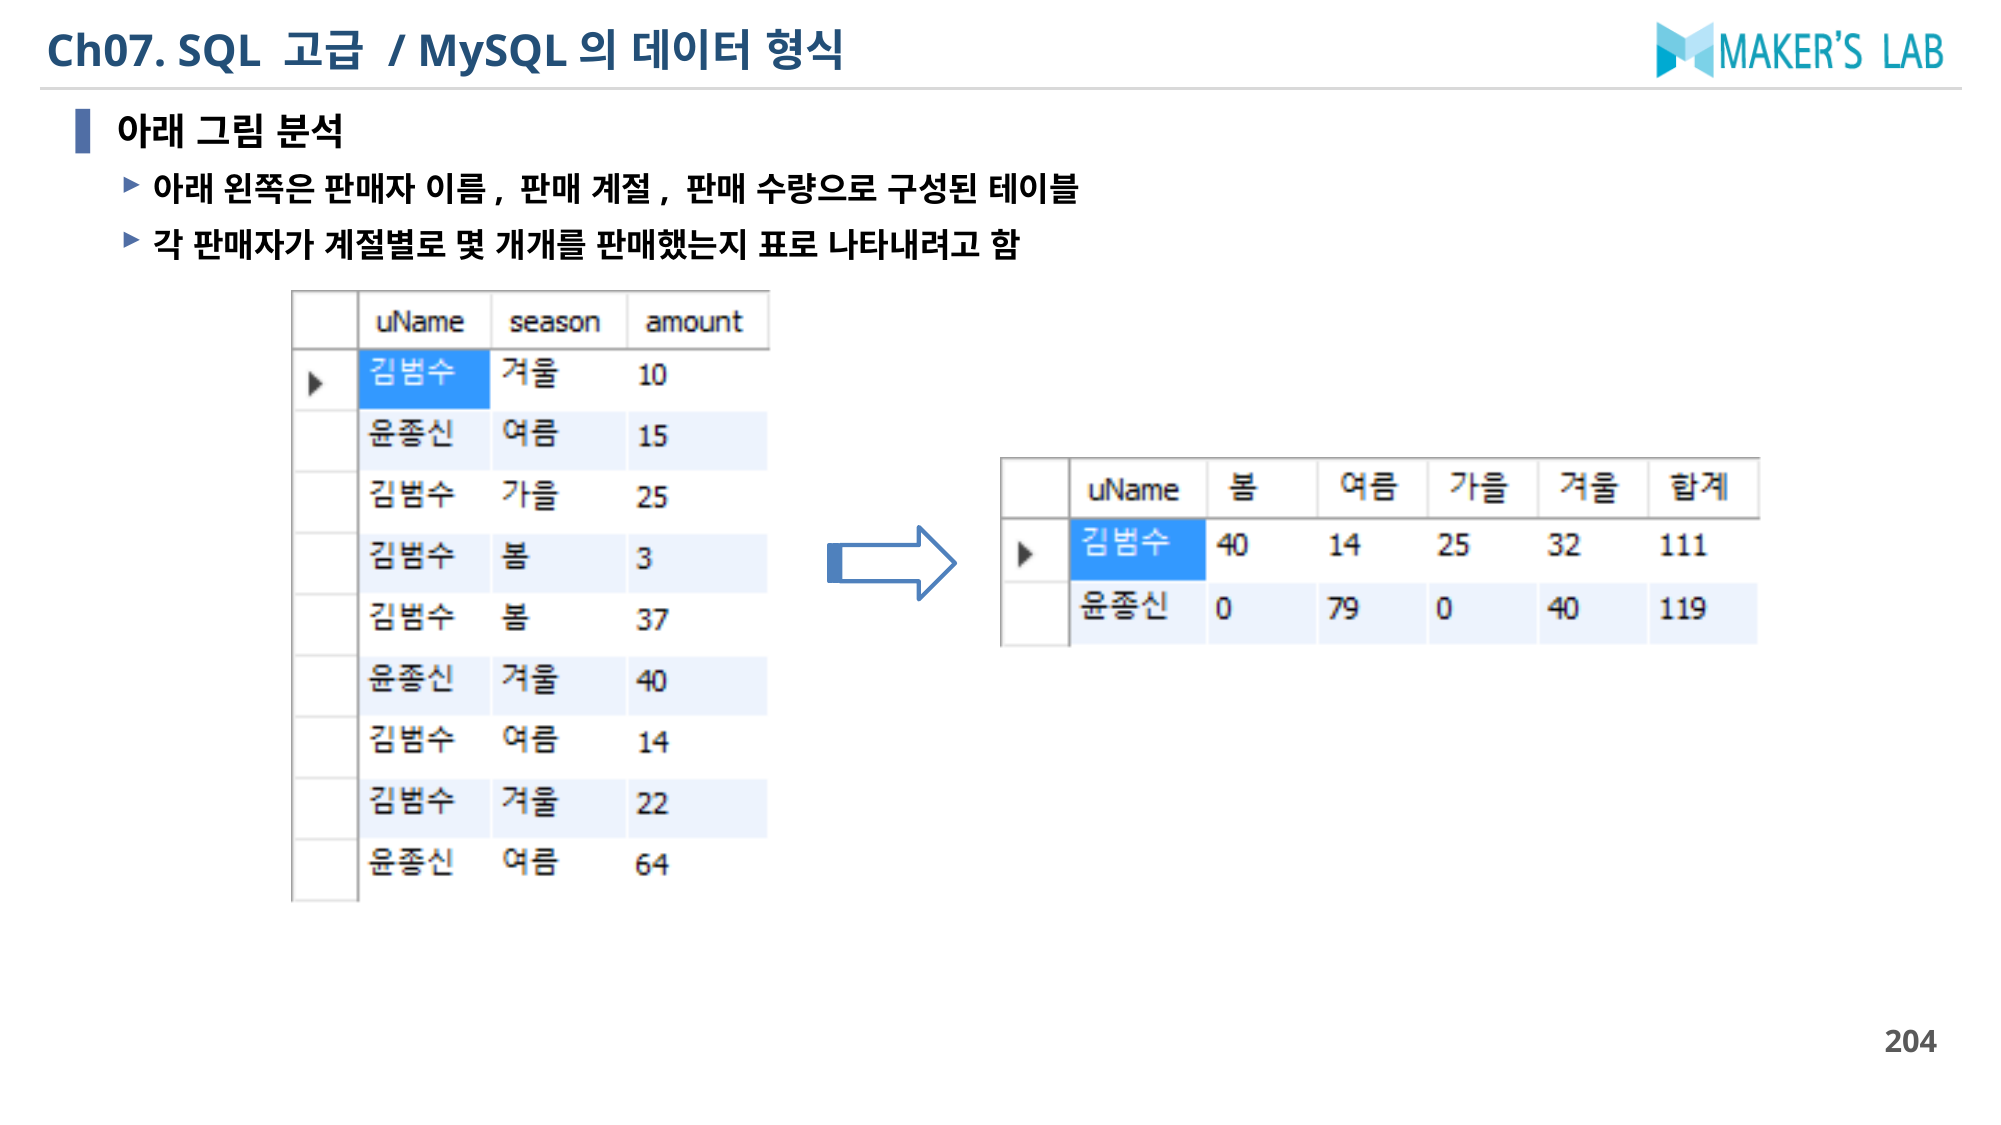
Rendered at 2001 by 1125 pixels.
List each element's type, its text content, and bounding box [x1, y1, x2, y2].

slide_number 204 [1802, 1012, 1953, 1073]
picture [290, 290, 784, 909]
picture [1000, 457, 1772, 656]
list 아래 그림 분석 아래 왼쪽은 판매자 이름, 판매 계절, 판매 수량으로 구성된 테이블 각 판매자가 계절별로 몇 개개를 판매했는지 표로 나타내려고 함 [46, 100, 1952, 404]
title Ch07. SQL 고급 / MySQL의 데이터 형식 [31, 14, 1914, 84]
text_box [827, 525, 958, 602]
picture [1648, 11, 1952, 84]
